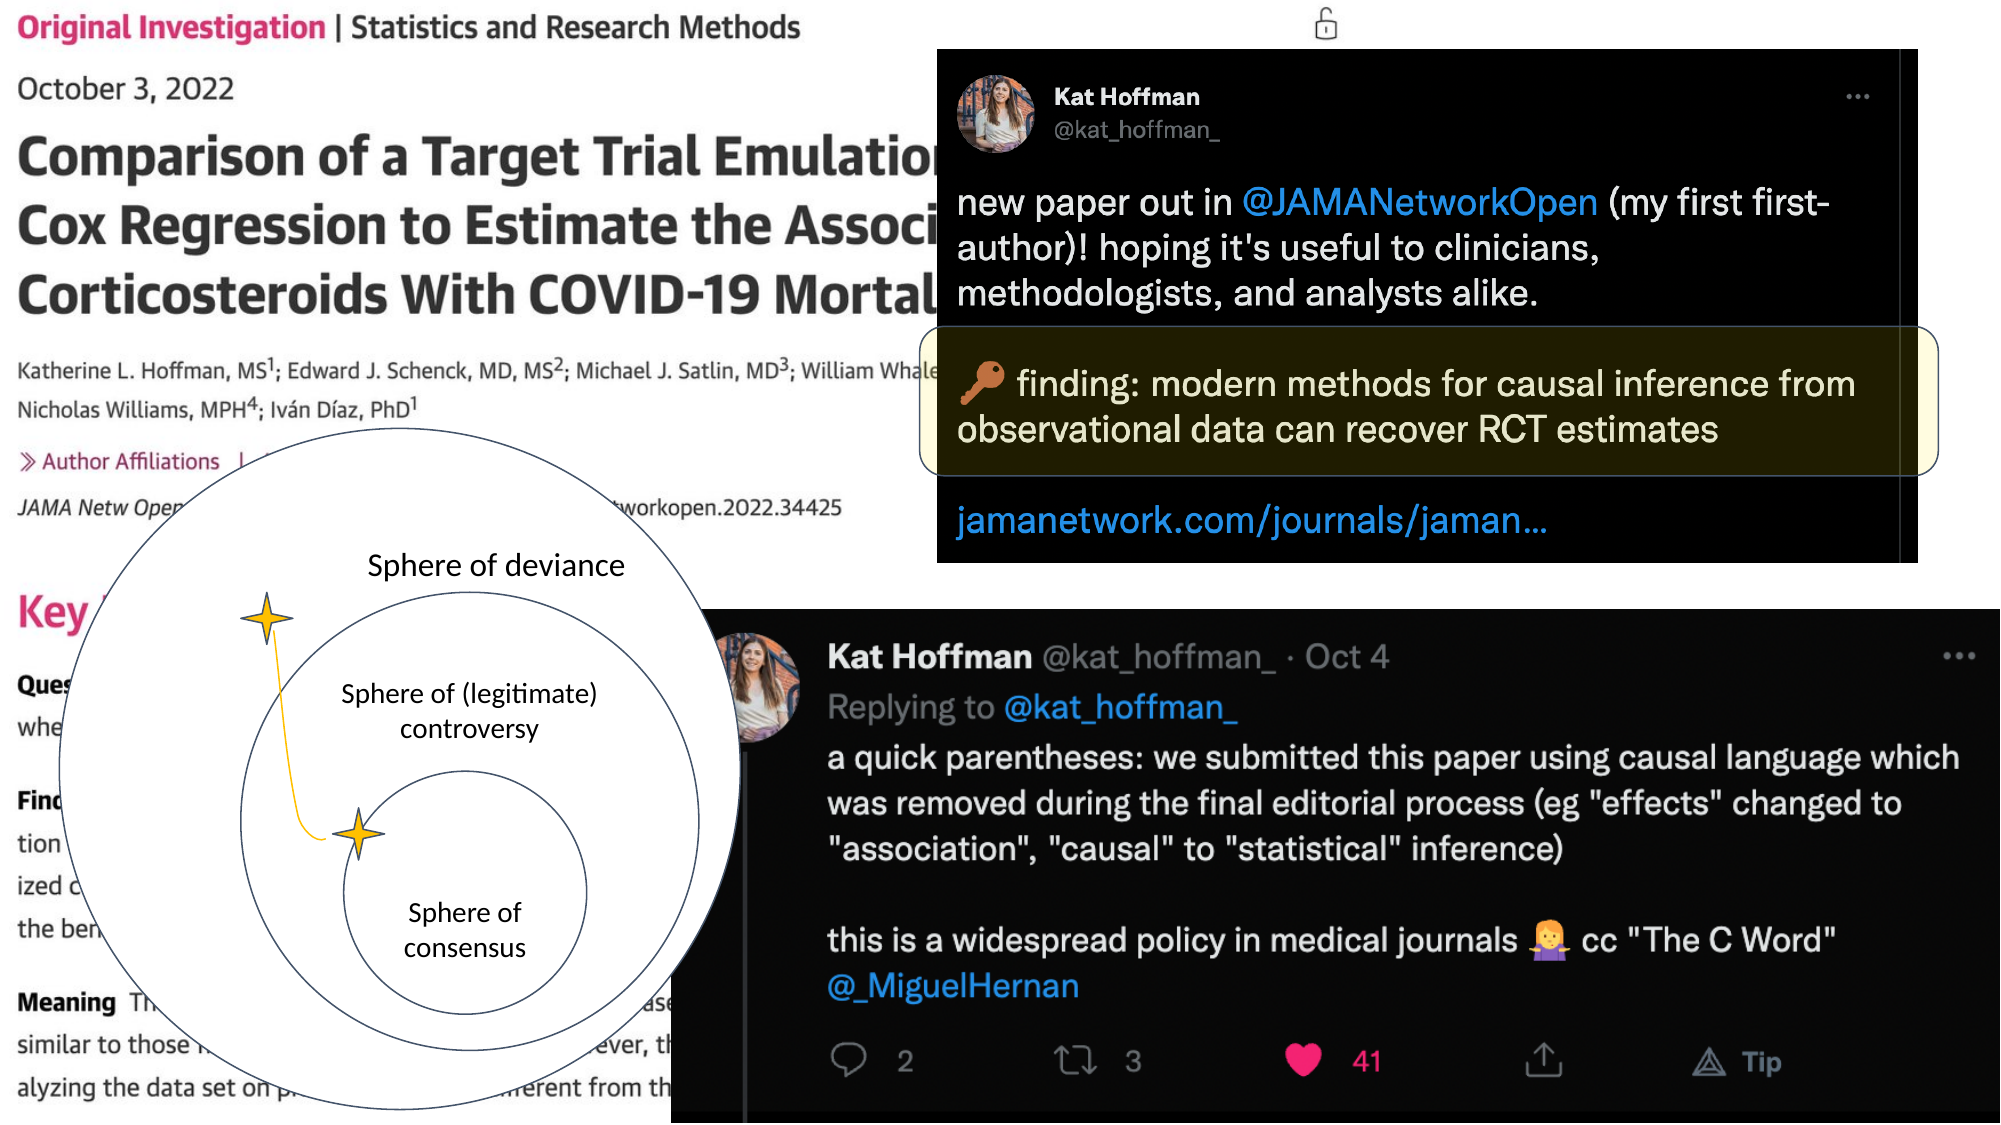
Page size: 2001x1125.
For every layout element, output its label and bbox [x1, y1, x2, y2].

picture [0, 0, 2000, 1123]
text_box [1918, 326, 1939, 476]
